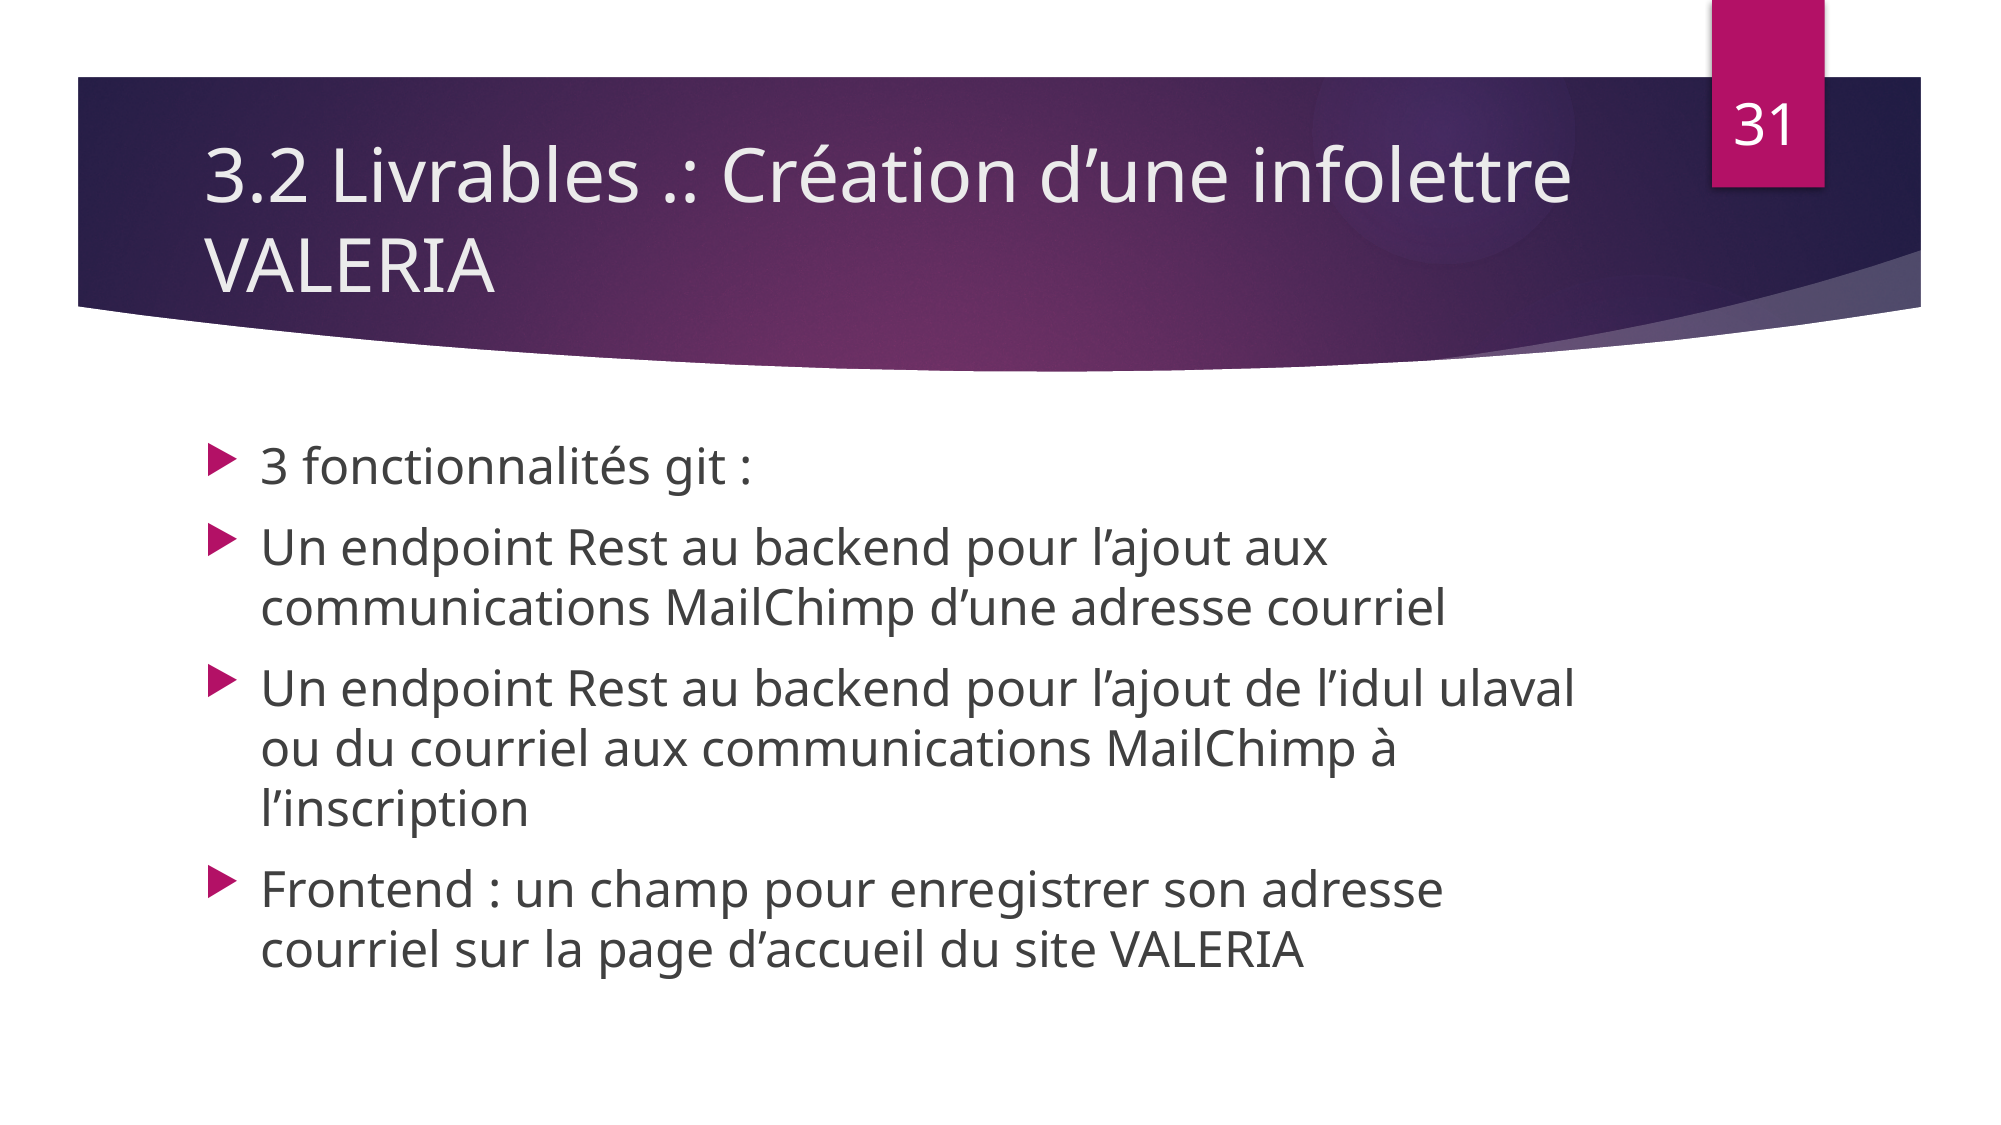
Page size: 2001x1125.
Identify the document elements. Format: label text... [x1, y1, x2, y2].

title 3.2 Livrables .: Création d’une infolettre VALERIA [189, 159, 1627, 276]
slide_number 31 [1698, 48, 1836, 175]
list 3 fonctionnalités git : Un endpoint Rest au backend pour l’ajout aux communications MailChimp d’une adresse courriel Un endpoint Rest au backend pour l’ajout de l’idul ulaval ou du courriel aux communications MailChimp à l’inscription Frontend : un champ pour enregistrer son adresse courriel sur la page d’accueil du site VALERIA [189, 427, 1638, 988]
